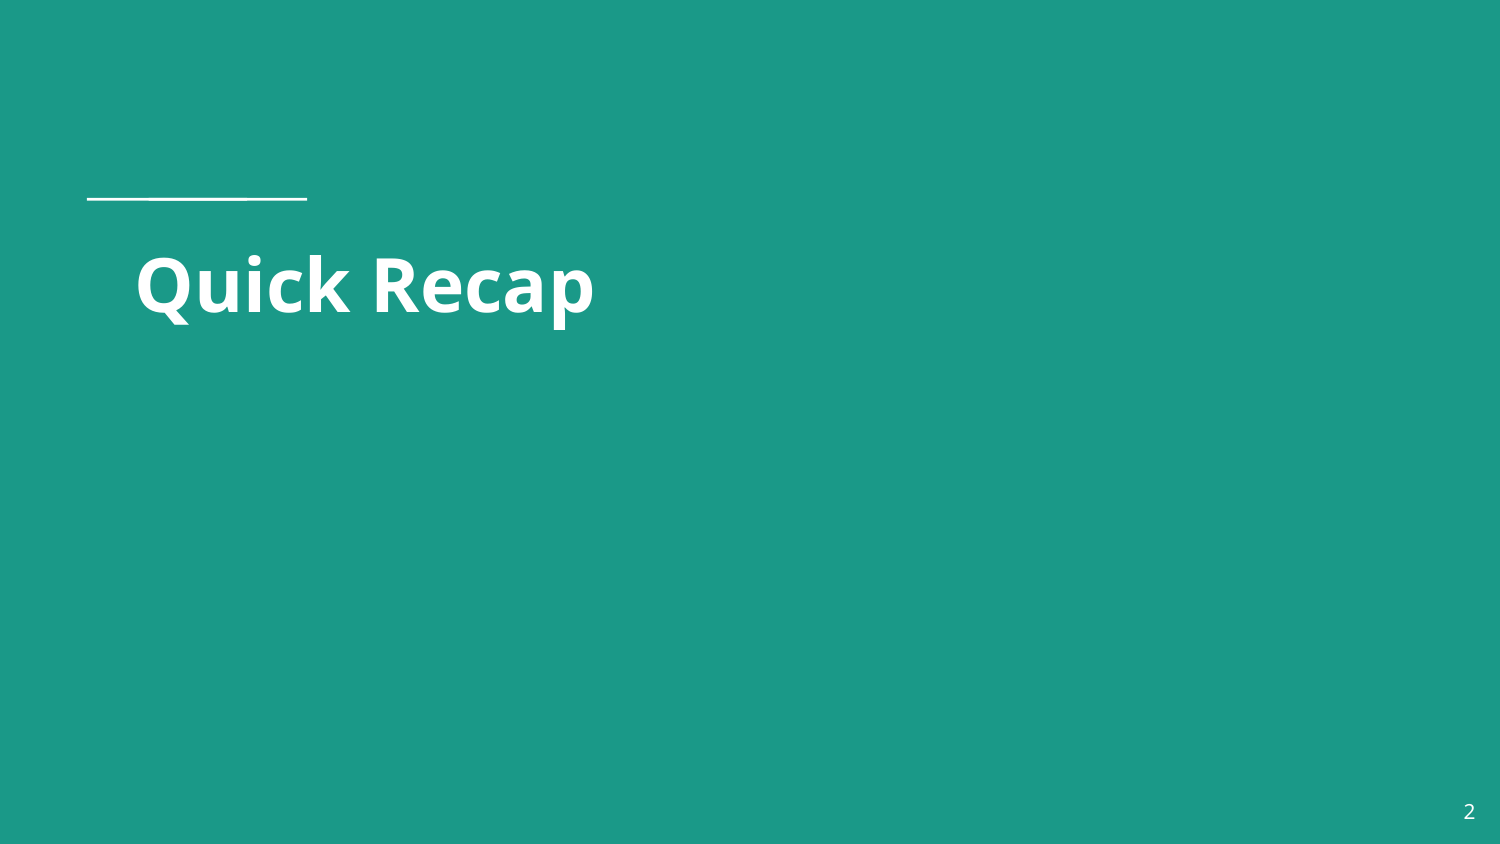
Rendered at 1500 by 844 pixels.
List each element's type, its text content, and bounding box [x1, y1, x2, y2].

slide_number 2 [1400, 779, 1491, 844]
title Quick Recap [119, 216, 1381, 466]
